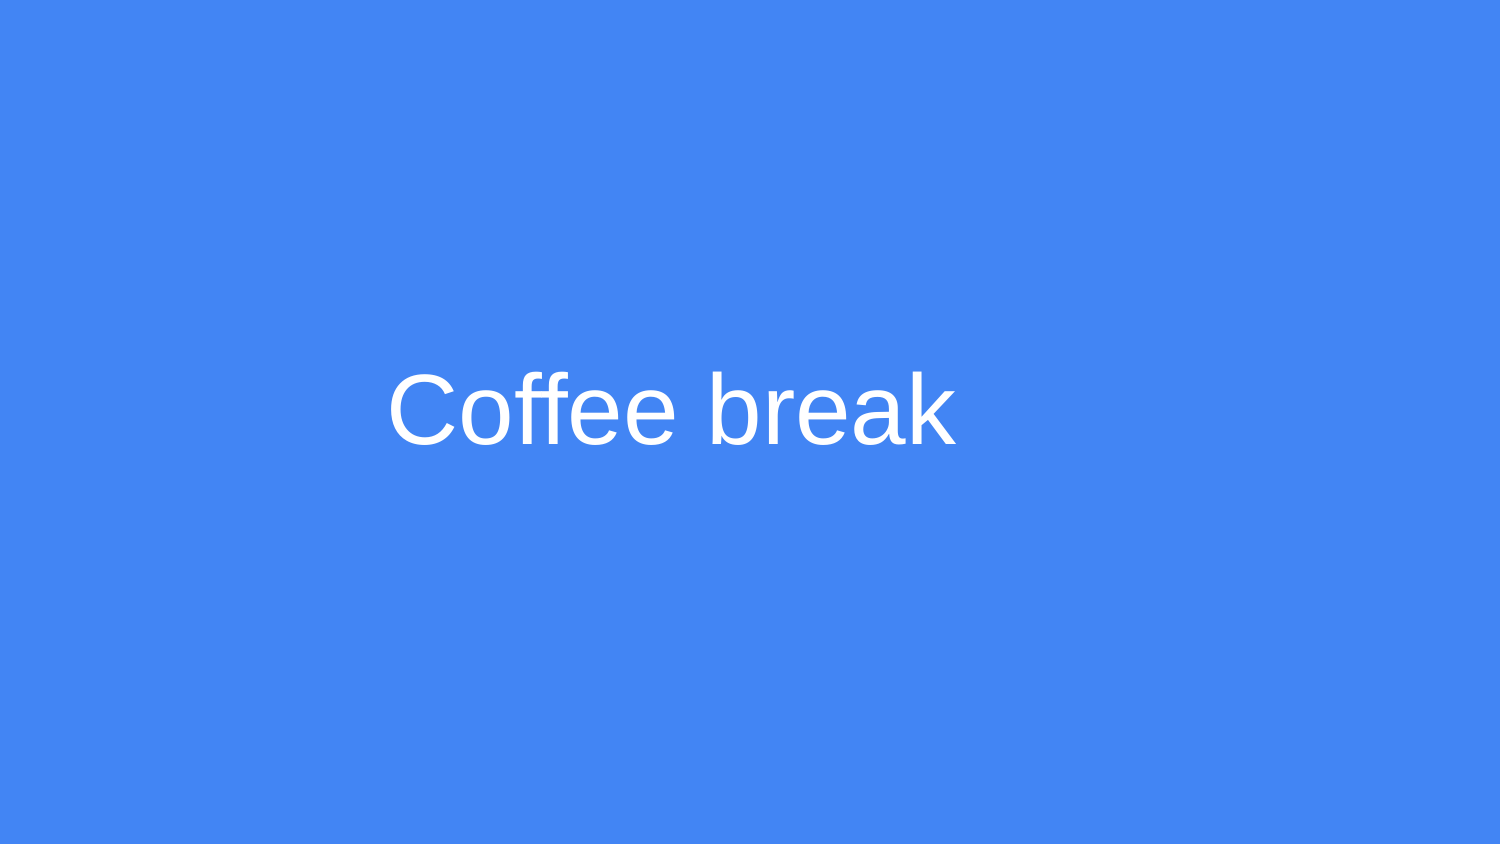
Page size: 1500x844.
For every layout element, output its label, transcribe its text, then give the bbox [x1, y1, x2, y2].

text_box Coffee break [371, 329, 1394, 480]
